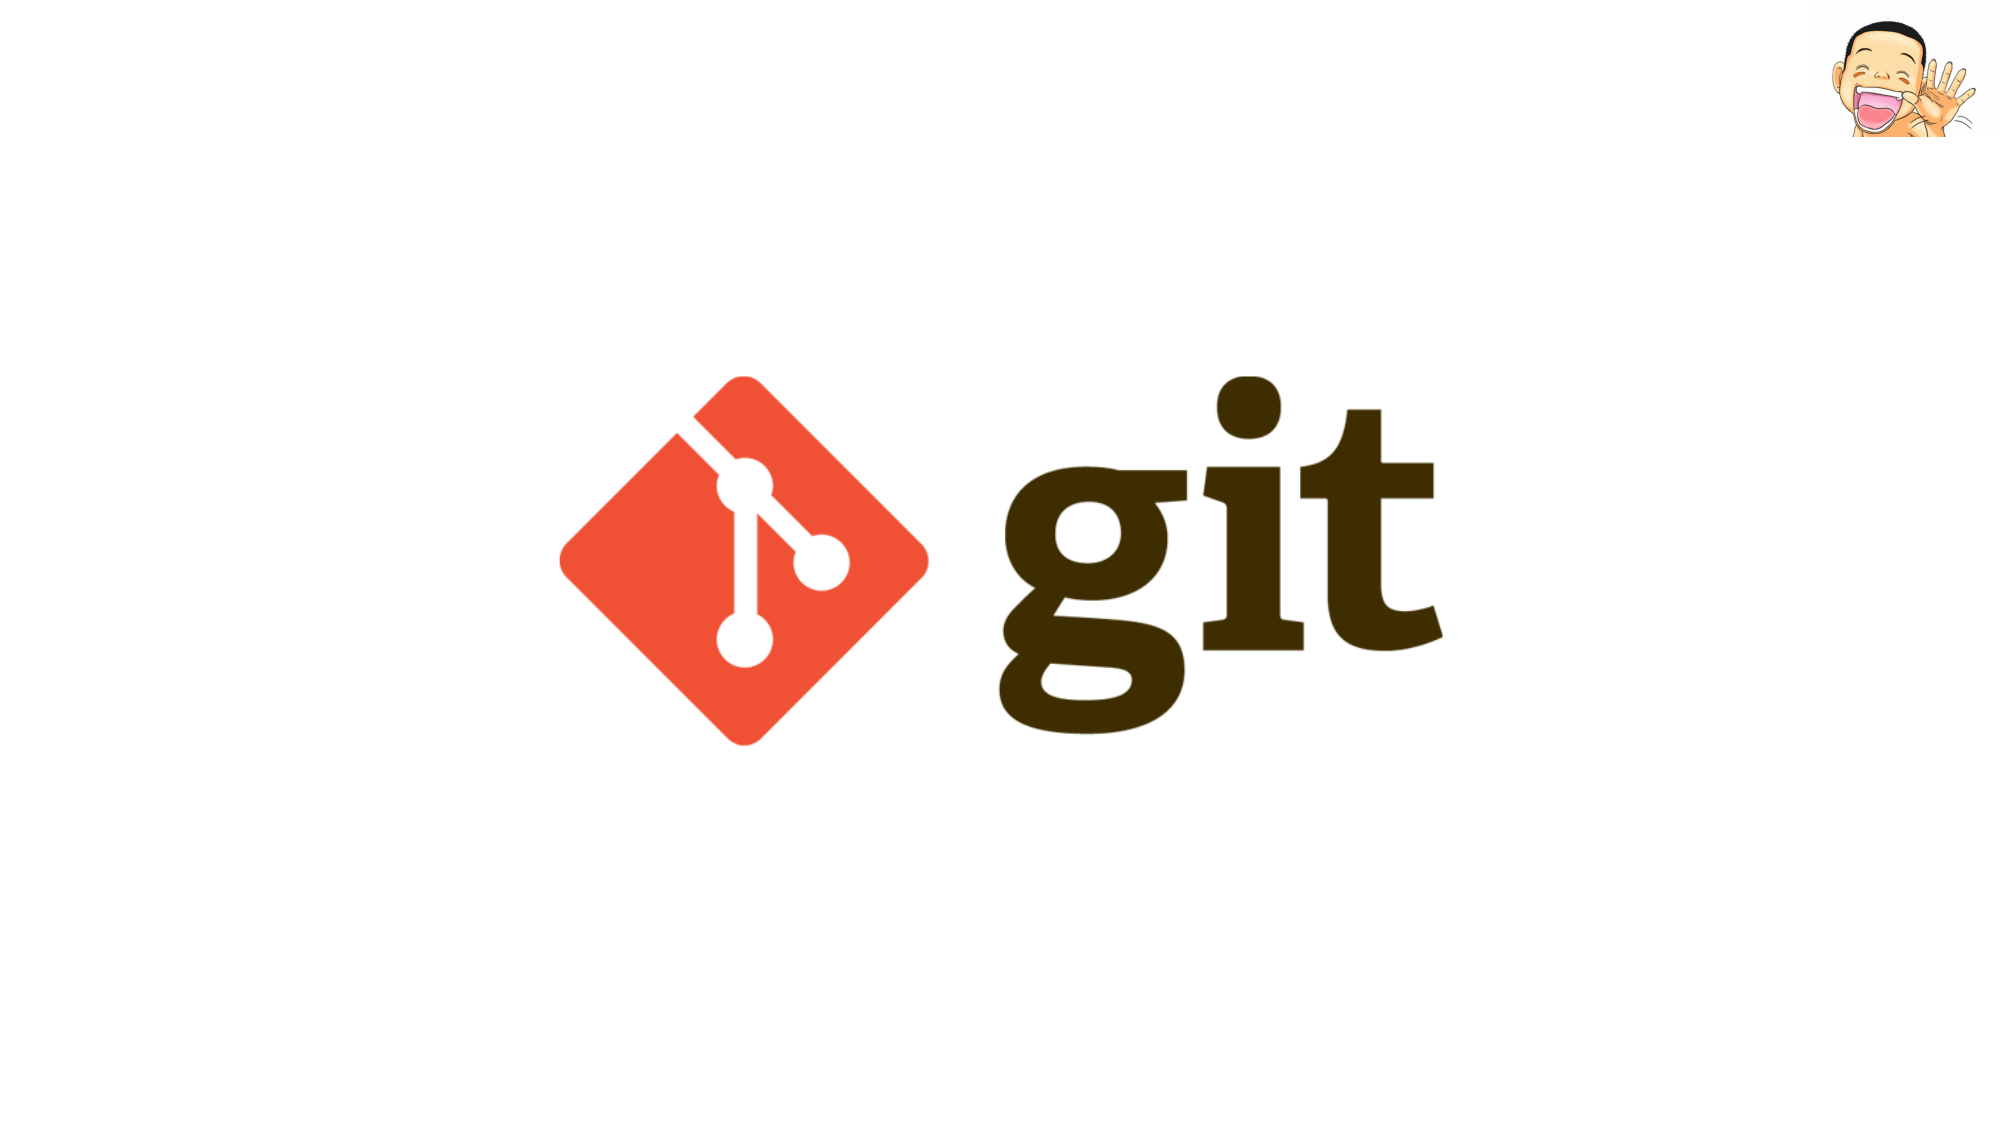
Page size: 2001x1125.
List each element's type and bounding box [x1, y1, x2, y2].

picture [216, 55, 1784, 1070]
picture [1808, 0, 2000, 137]
